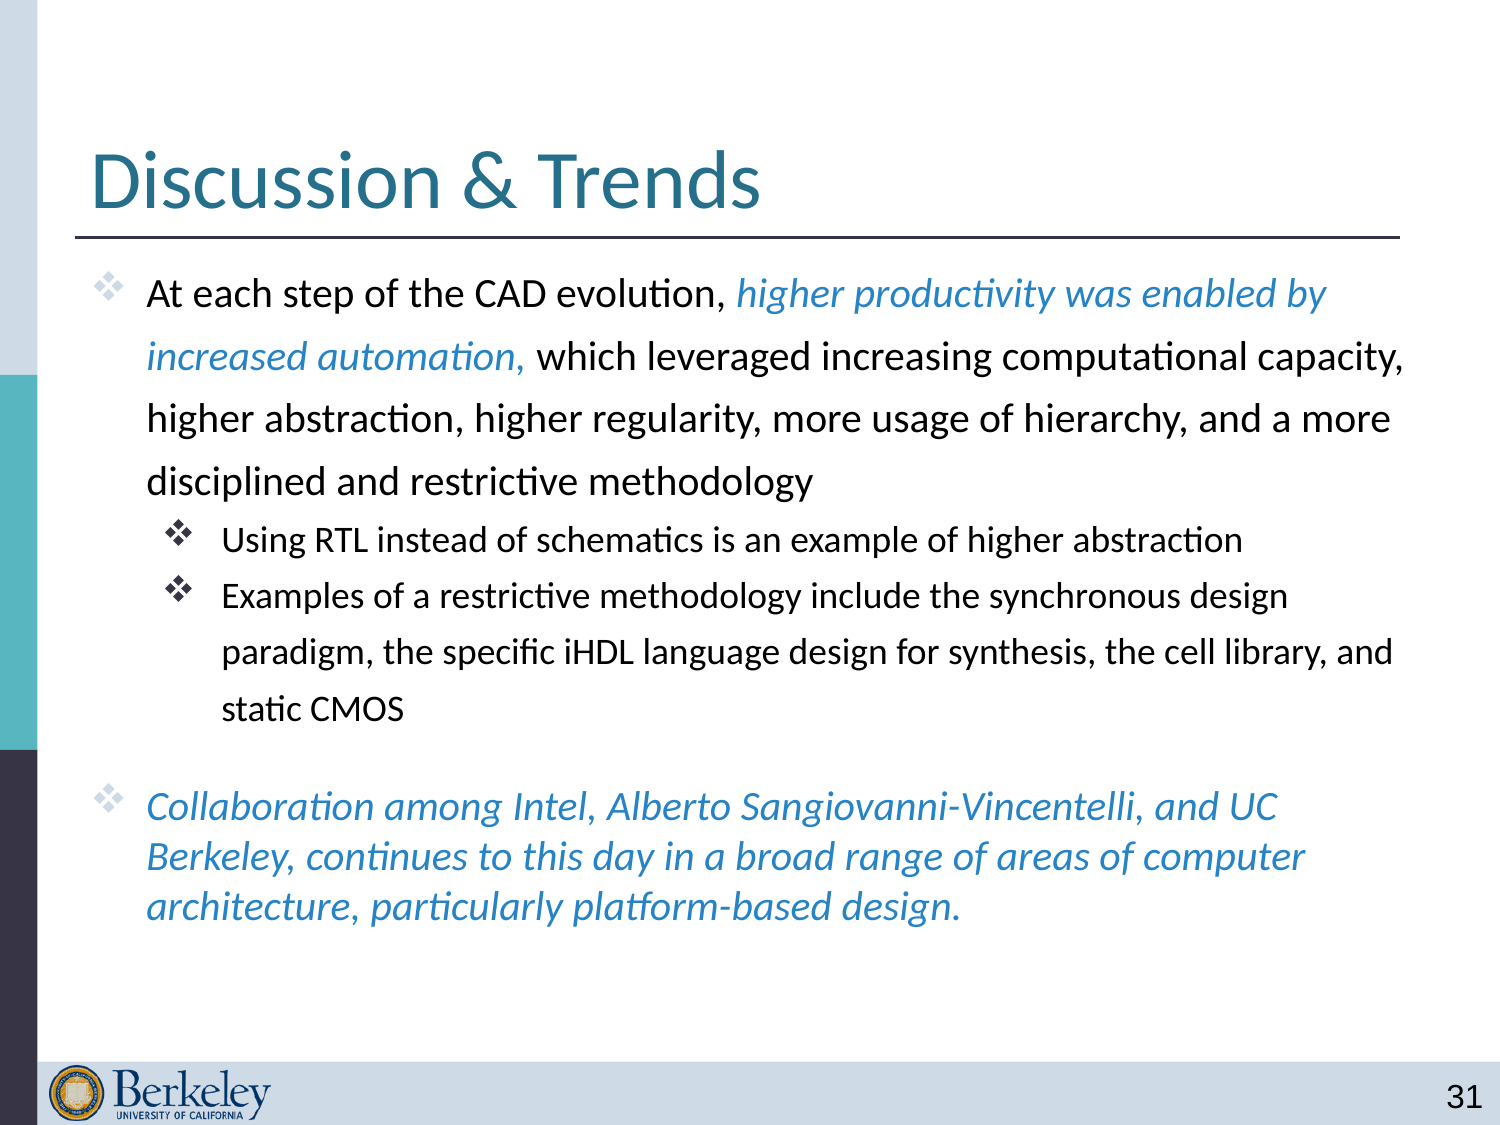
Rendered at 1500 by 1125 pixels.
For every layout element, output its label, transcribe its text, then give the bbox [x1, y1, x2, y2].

list At each step of the CAD evolution, higher productivity was enabled by increased automation, which leveraged increasing computational capacity, higher abstraction, higher regularity, more usage of hierarchy, and a more disciplined and restrictive methodology Using RTL instead of schematics is an example of higher abstraction Examples of a restrictive methodology include the synchronous design paradigm, the specific iHDL language design for synthesis, the cell library, and static CMOS Collaboration among Intel, Alberto Sangiovanni-Vincentelli, and UC Berkeley, continues to this day in a broad range of areas of computer architecture, particularly platform-based design. [75, 246, 1430, 806]
slide_number 31 [1343, 1067, 1499, 1116]
picture [49, 1065, 274, 1121]
title Discussion & Trends [75, 45, 1425, 233]
